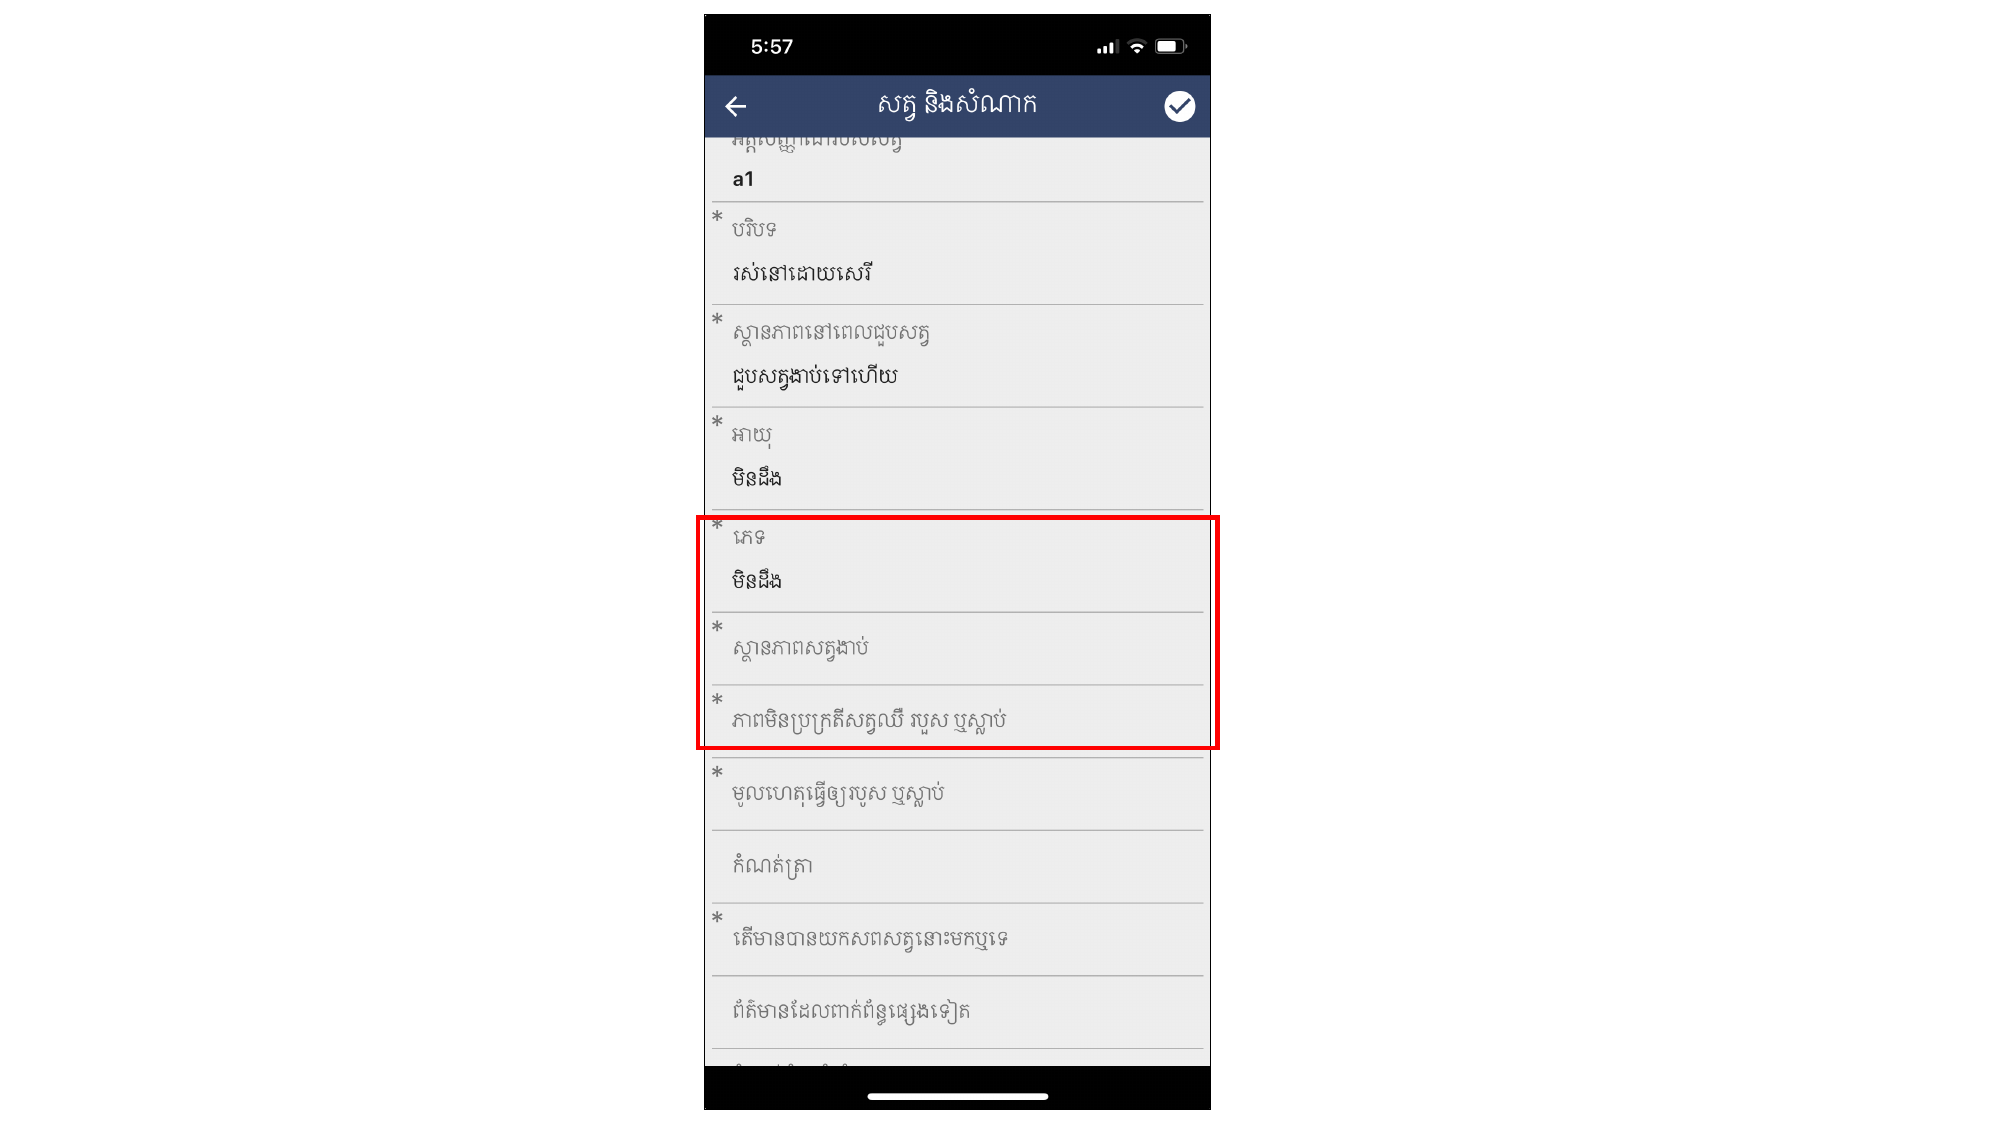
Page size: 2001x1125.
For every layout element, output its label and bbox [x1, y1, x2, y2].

text_box [696, 516, 704, 750]
text_box [1212, 516, 1219, 750]
list [704, 14, 1212, 1111]
